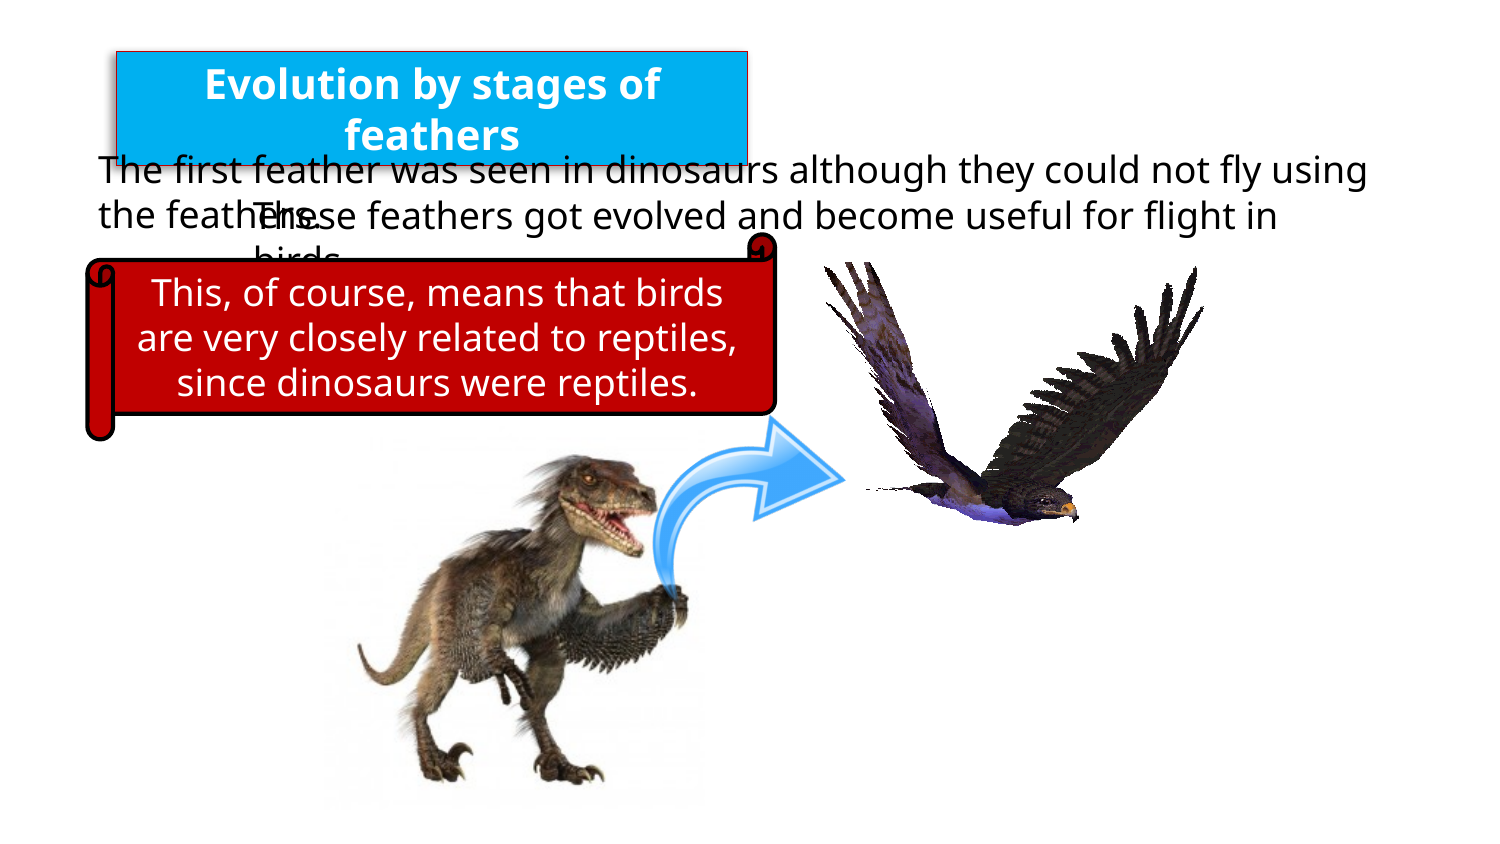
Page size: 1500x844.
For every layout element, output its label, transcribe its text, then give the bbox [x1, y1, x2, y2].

picture [324, 262, 1500, 844]
text_box These feathers got evolved and become useful for flight in birds. [238, 184, 1401, 261]
text_box This, of course, means that birds are very closely related to reptiles, since dinosaurs were reptiles. [85, 232, 778, 442]
text_box The first feather was seen in dinosaurs although they could not fly using the feathers. [83, 138, 1413, 244]
text_box Evolution by stages of feathers [116, 51, 748, 138]
